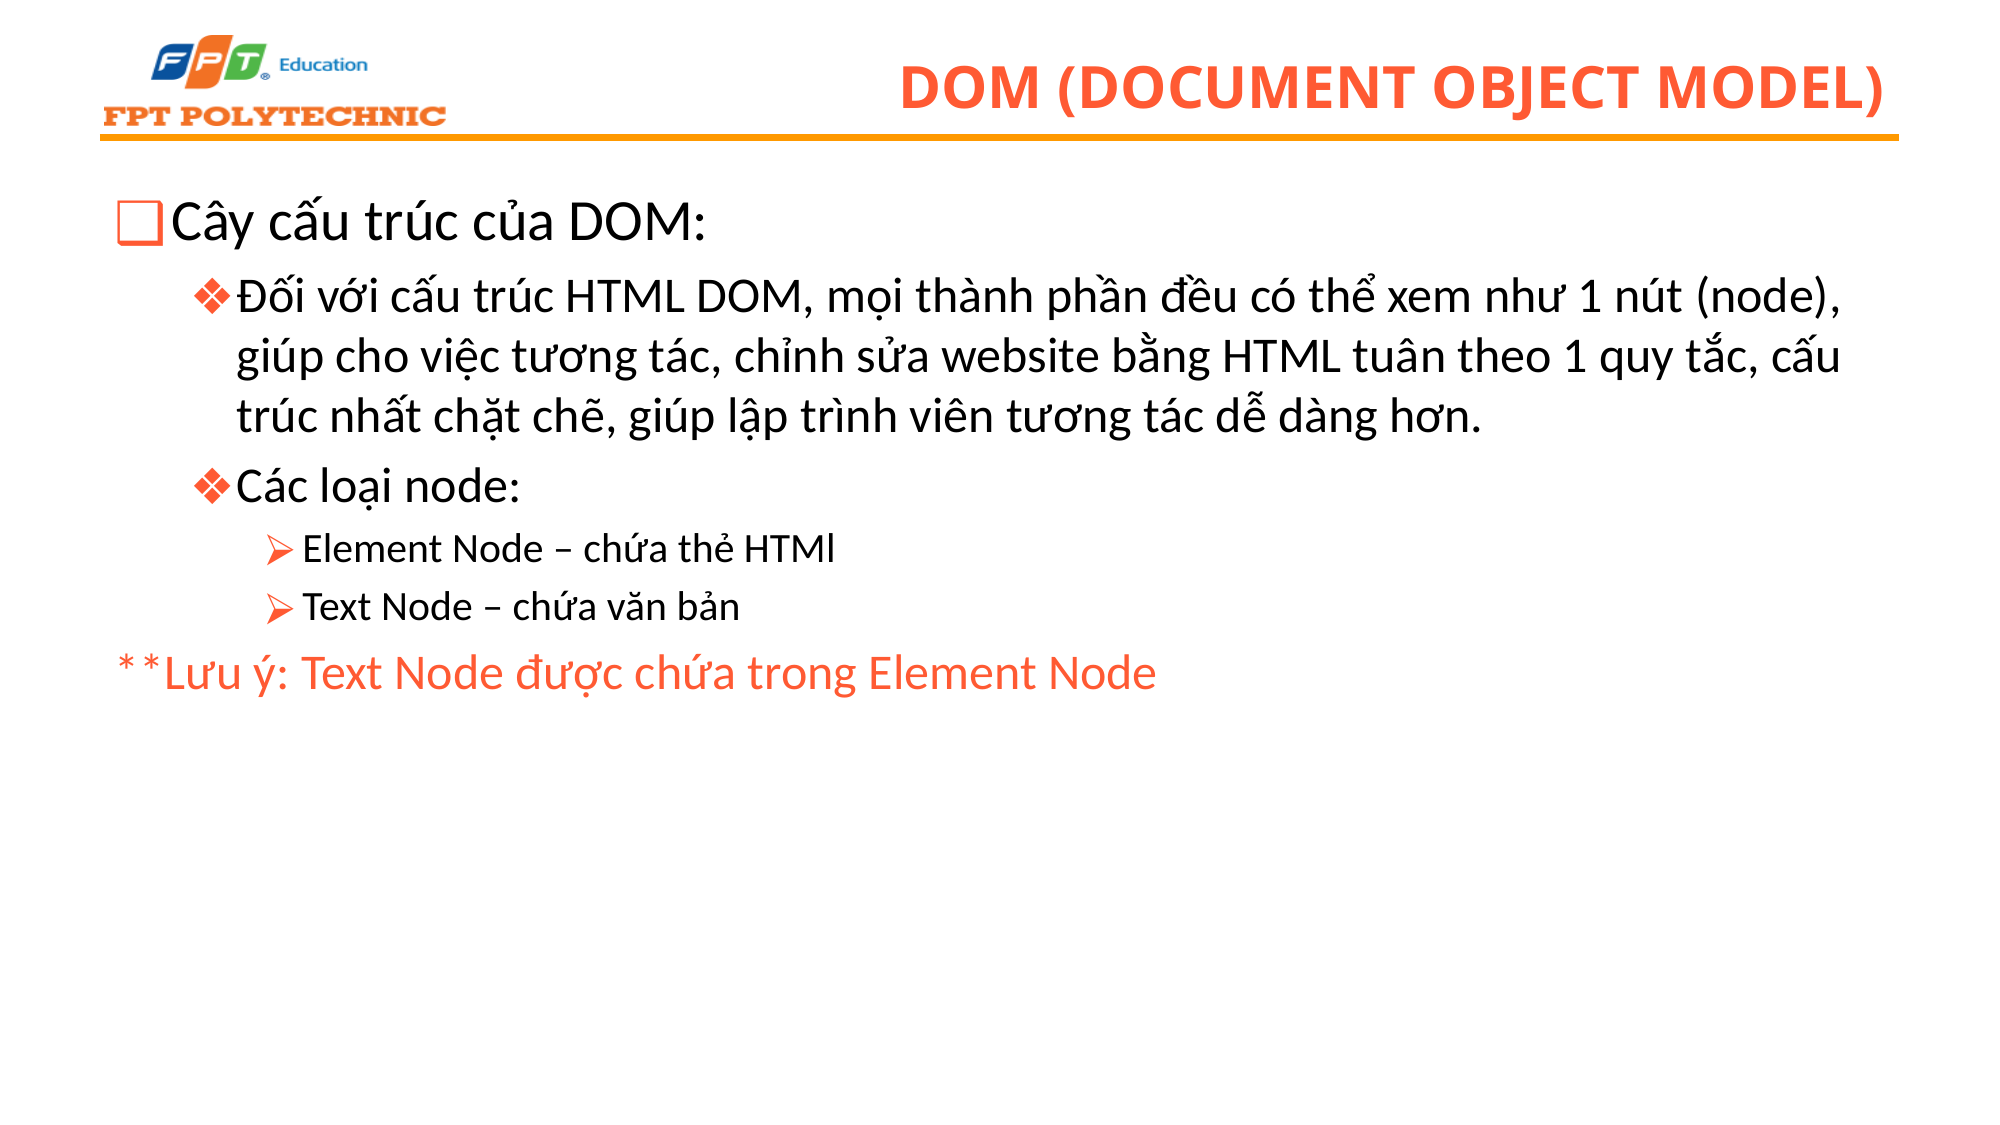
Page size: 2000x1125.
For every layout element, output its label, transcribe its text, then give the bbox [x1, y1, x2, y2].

picture [104, 35, 450, 126]
list Cây cấu trúc của DOM: Đối với cấu trúc HTML DOM, mọi thành phần đều có thể xem như 1 nút (node), giúp cho việc tương tác, chỉnh sửa website bằng HTML tuân theo 1 quy tắc, cấu trúc nhất chặt chẽ, giúp lập trình viên tương tác dễ dàng hơn. Các loại node: Element Node – chứa thẻ HTMl Text Node – chứa văn bản **Lưu ý: Text Node được chứa trong Element Node [99, 174, 1900, 1038]
title DOM (Document object model) [449, 45, 1900, 125]
